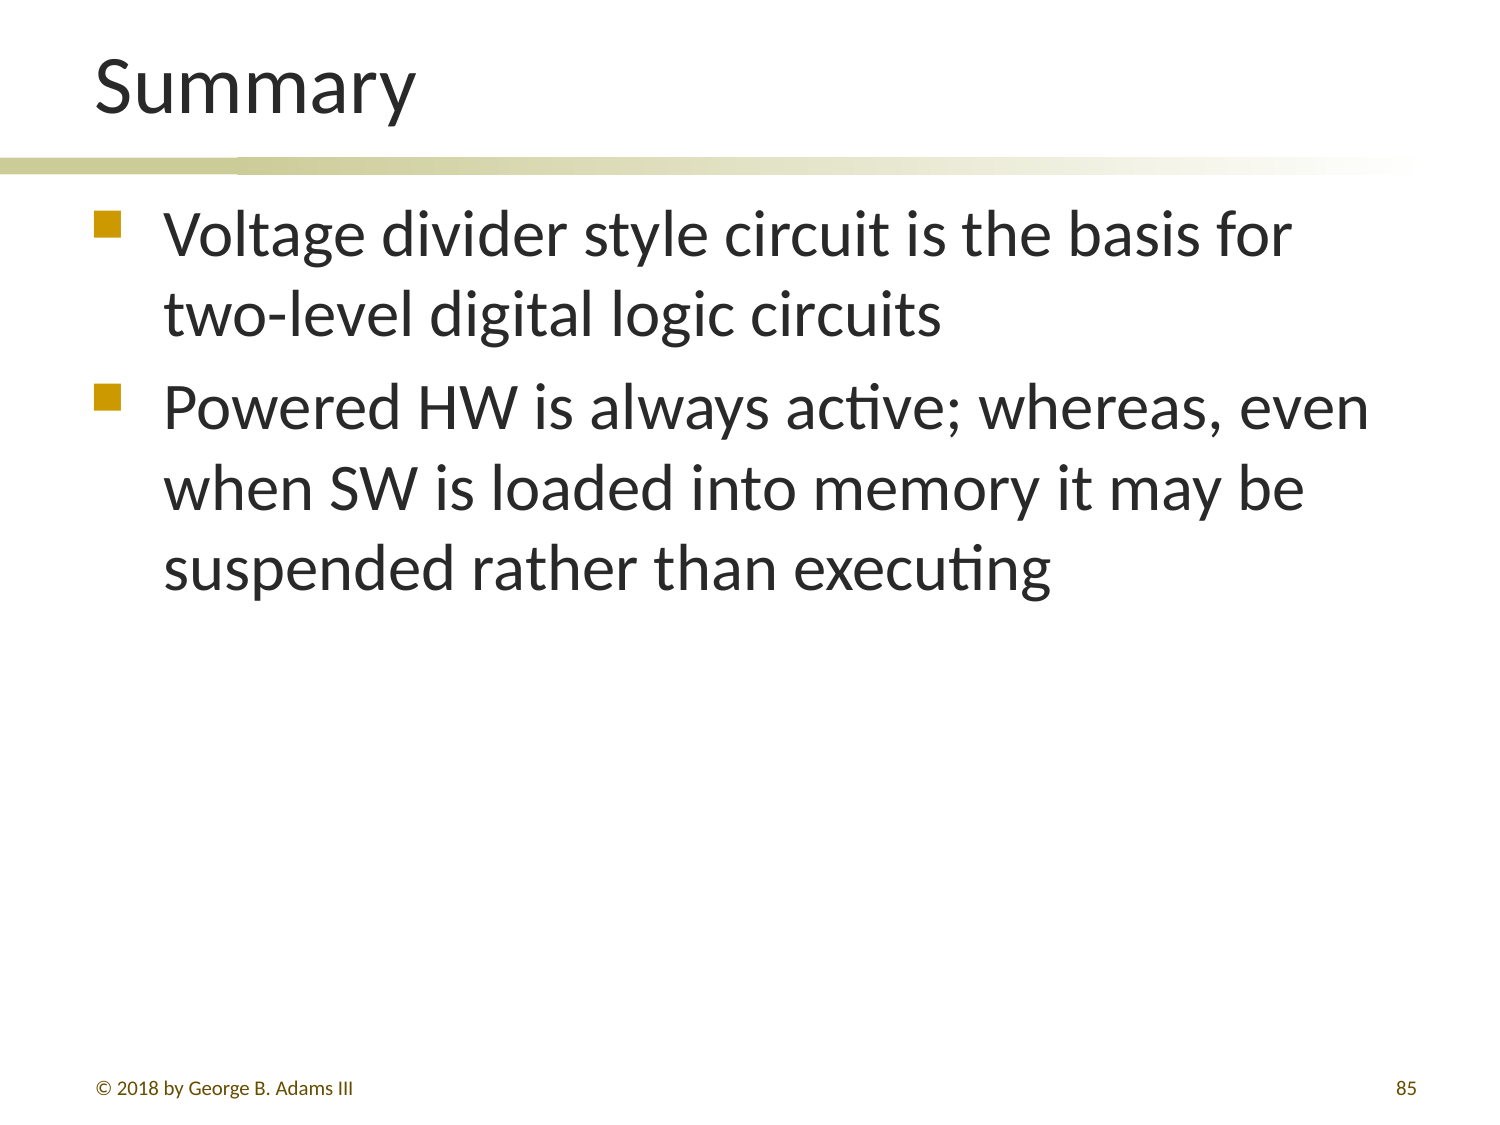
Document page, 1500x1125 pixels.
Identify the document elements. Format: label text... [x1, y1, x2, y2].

title Summary [79, 15, 1432, 139]
list Voltage divider style circuit is the basis for two-level digital logic circuits Powered HW is always active; whereas, even when SW is loaded into memory it may be suspended rather than executing [75, 182, 1425, 1018]
slide_number © 2018 by George B. Adams III [79, 1067, 406, 1099]
slide_number 85 [1119, 1067, 1433, 1099]
